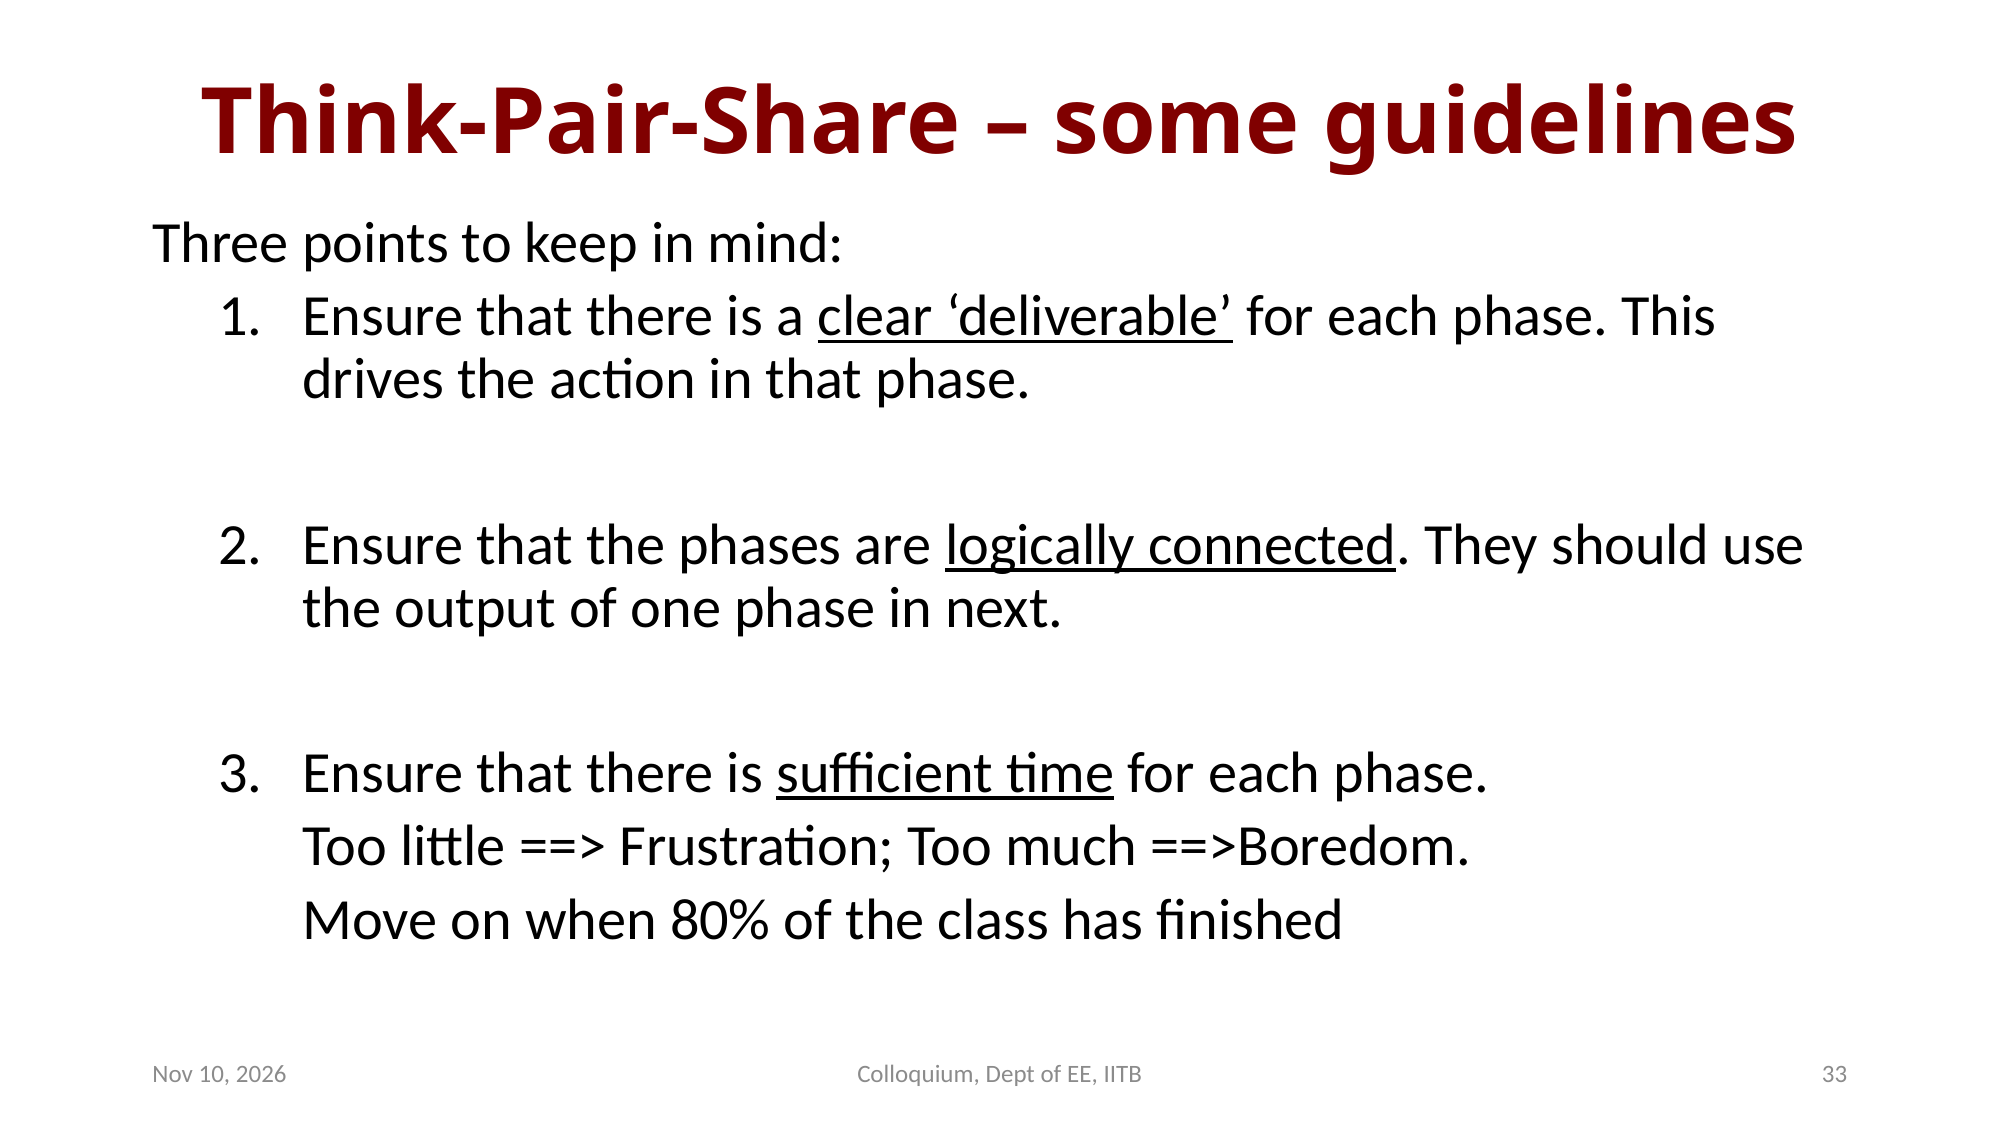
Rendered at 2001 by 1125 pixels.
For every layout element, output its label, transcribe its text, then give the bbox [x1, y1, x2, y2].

slide_number 33 [1412, 1042, 1863, 1103]
footer Colloquium, Dept of EE, IITB [662, 1042, 1338, 1103]
slide_number 4-Nov-15 [137, 1042, 588, 1103]
title Think-Pair-Share – some guidelines [137, 43, 1863, 204]
list Three points to keep in mind: Ensure that there is a clear ‘deliverable’ for each phase. This drives the action in that phase. Ensure that the phases are logically connected. They should use the output of one phase in next. Ensure that there is sufficient time for each phase. Too little ==> Frustration; Too much ==>Boredom. Move on when 80% of the class has finished [137, 204, 1863, 1043]
